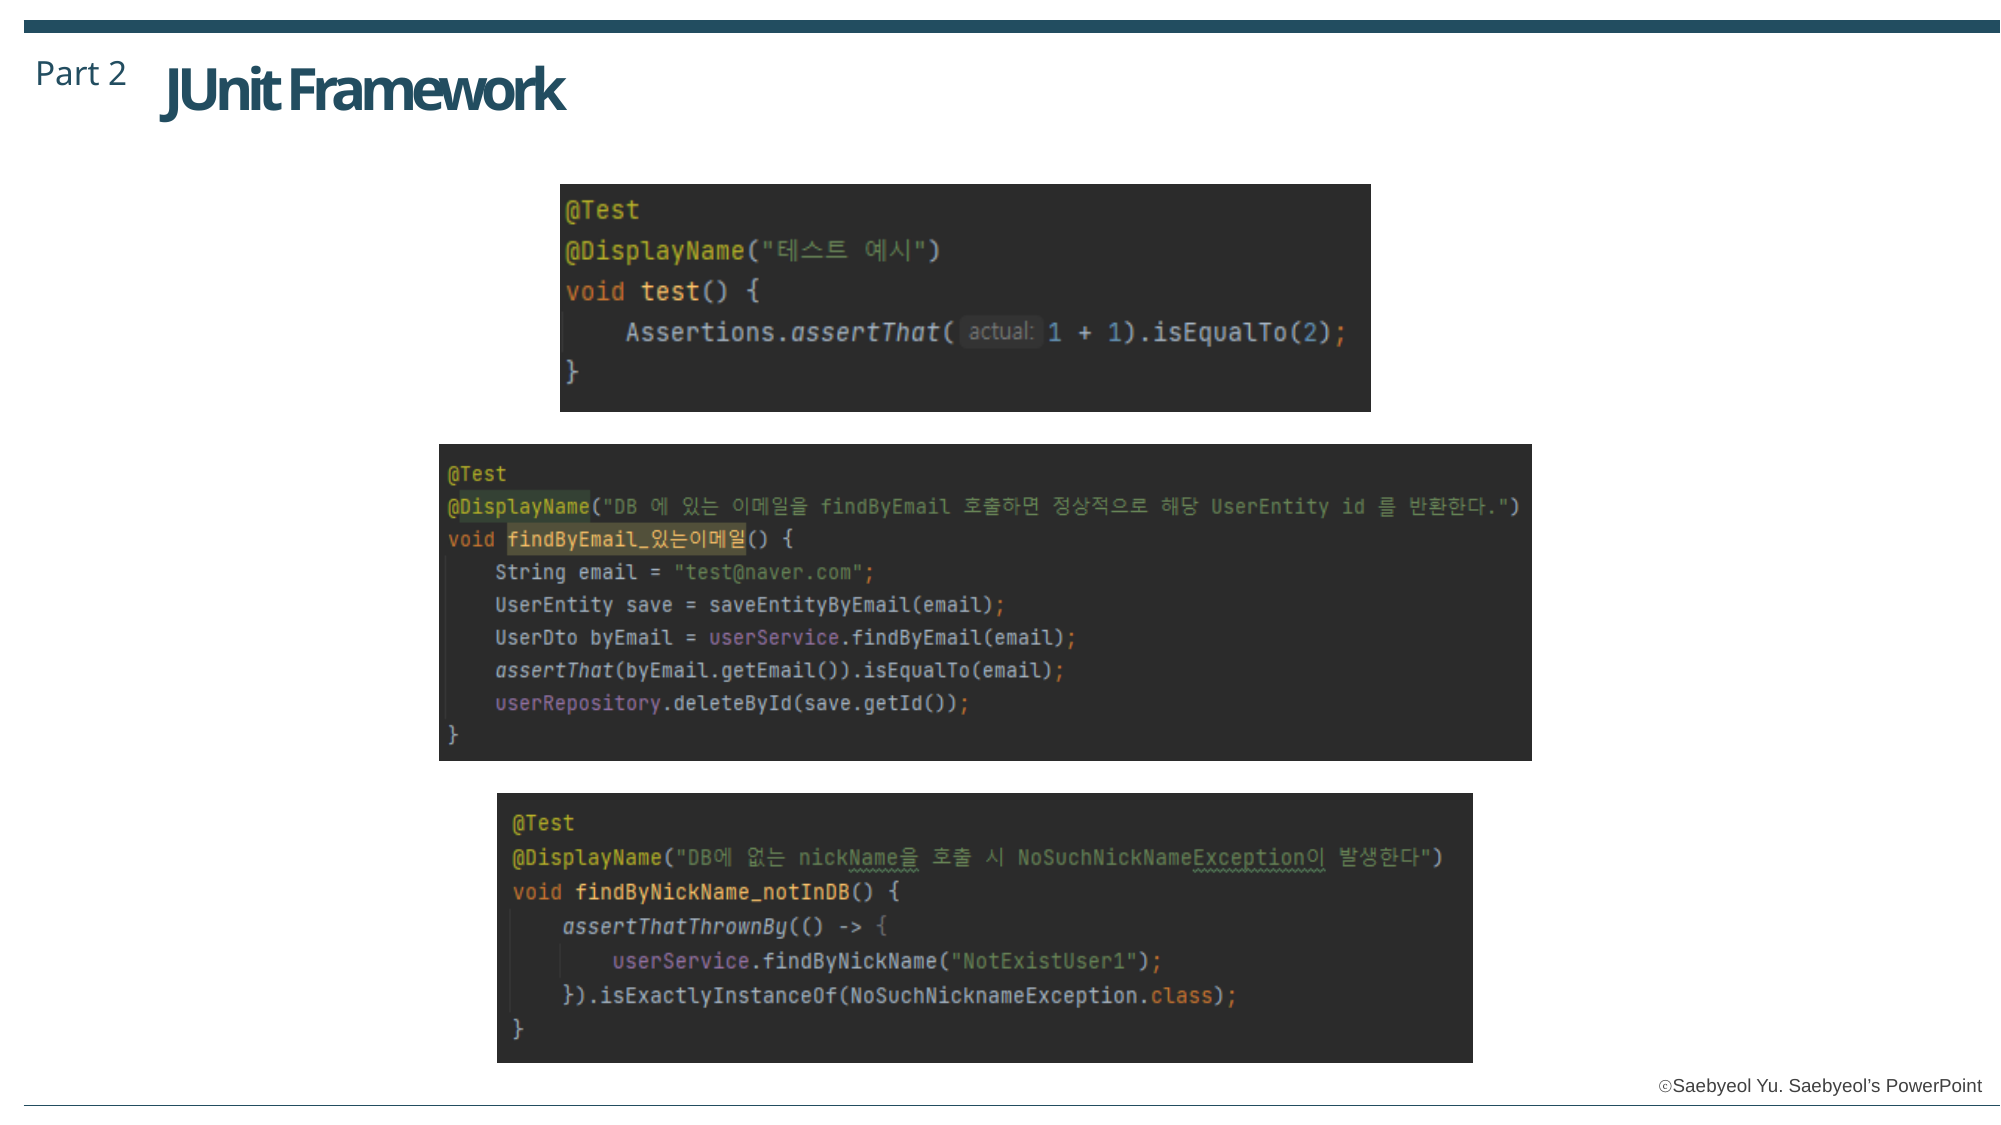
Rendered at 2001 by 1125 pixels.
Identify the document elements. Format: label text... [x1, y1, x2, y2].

picture [560, 184, 1371, 412]
picture [439, 444, 1532, 761]
picture [497, 793, 1473, 1063]
text_box JUnit Framework [149, 44, 583, 130]
text_box Part 2 [20, 44, 143, 100]
